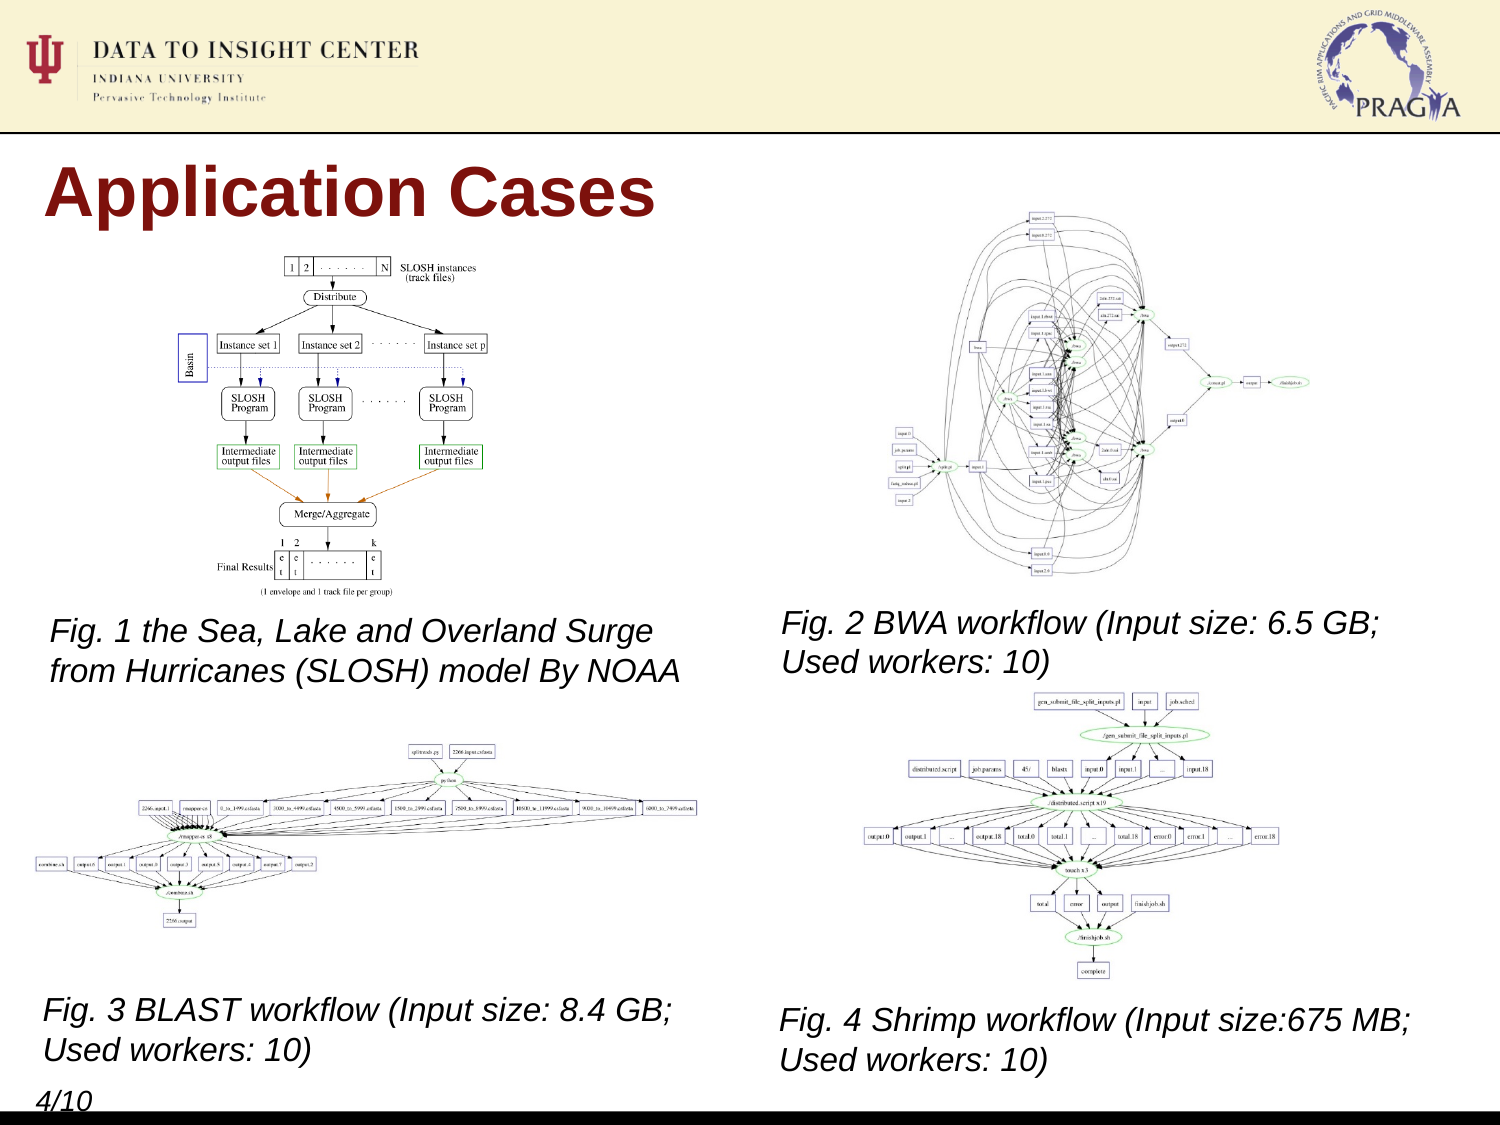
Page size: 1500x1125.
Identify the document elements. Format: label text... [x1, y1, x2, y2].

picture [1312, 6, 1468, 126]
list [887, 211, 1310, 577]
title Application Cases [29, 106, 1323, 270]
footer 4/10 [20, 1074, 834, 1125]
picture [173, 241, 507, 598]
text_box Fig. 2 BWA workflow (Input size: 6.5 GB; Used workers: 10) [766, 593, 1475, 688]
picture [34, 743, 698, 929]
text_box Fig. 3 BLAST workflow (Input size: 8.4 GB; Used workers: 10) [27, 980, 737, 1074]
picture [11, 21, 444, 126]
text_box Fig. 4 Shrimp workflow (Input size:675 MB; Used workers: 10) [764, 990, 1492, 1086]
picture [862, 691, 1280, 982]
text_box Fig. 1 the Sea, Lake and Overland Surge from Hurricanes (SLOSH) model By NOAA [34, 601, 744, 697]
